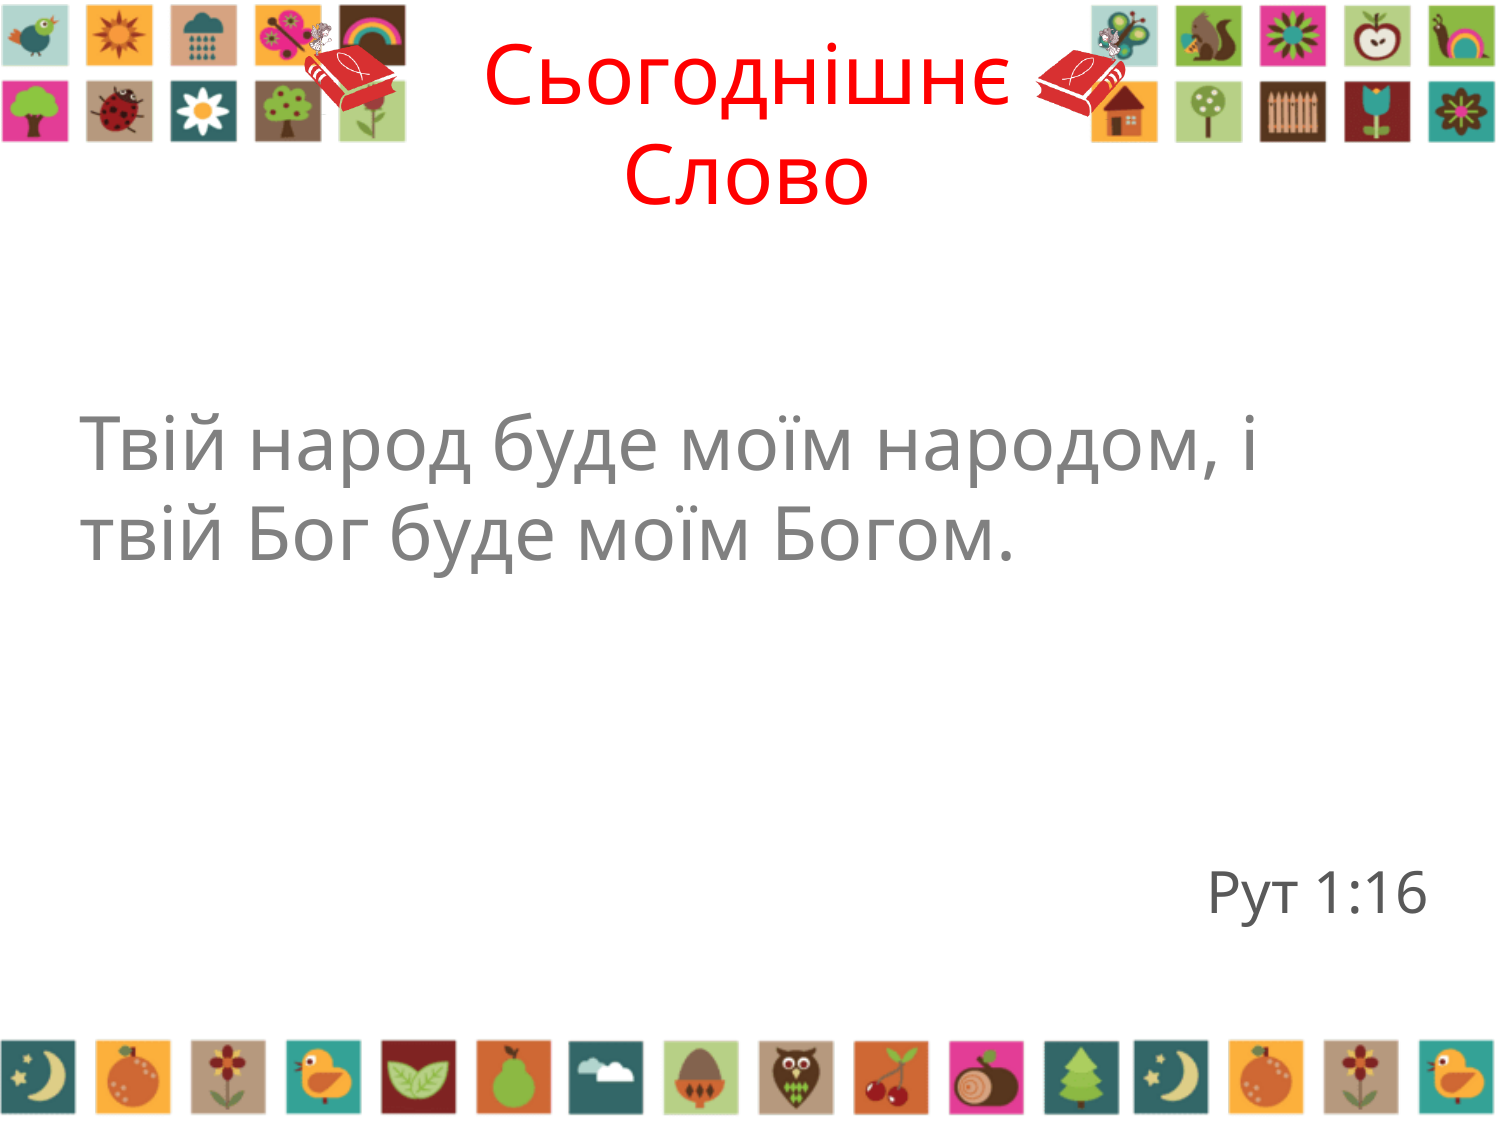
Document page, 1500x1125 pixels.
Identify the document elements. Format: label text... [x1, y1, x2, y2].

text_box Сьогоднішнє Слово [414, 13, 1080, 229]
text_box Рут 1:16 [812, 848, 1444, 933]
picture [1003, 3, 1500, 150]
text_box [0, 1028, 1500, 1118]
text_box Твій народ буде моїм народом, і твій Бог буде моїм Богом. [64, 387, 1412, 583]
picture [0, 3, 430, 150]
